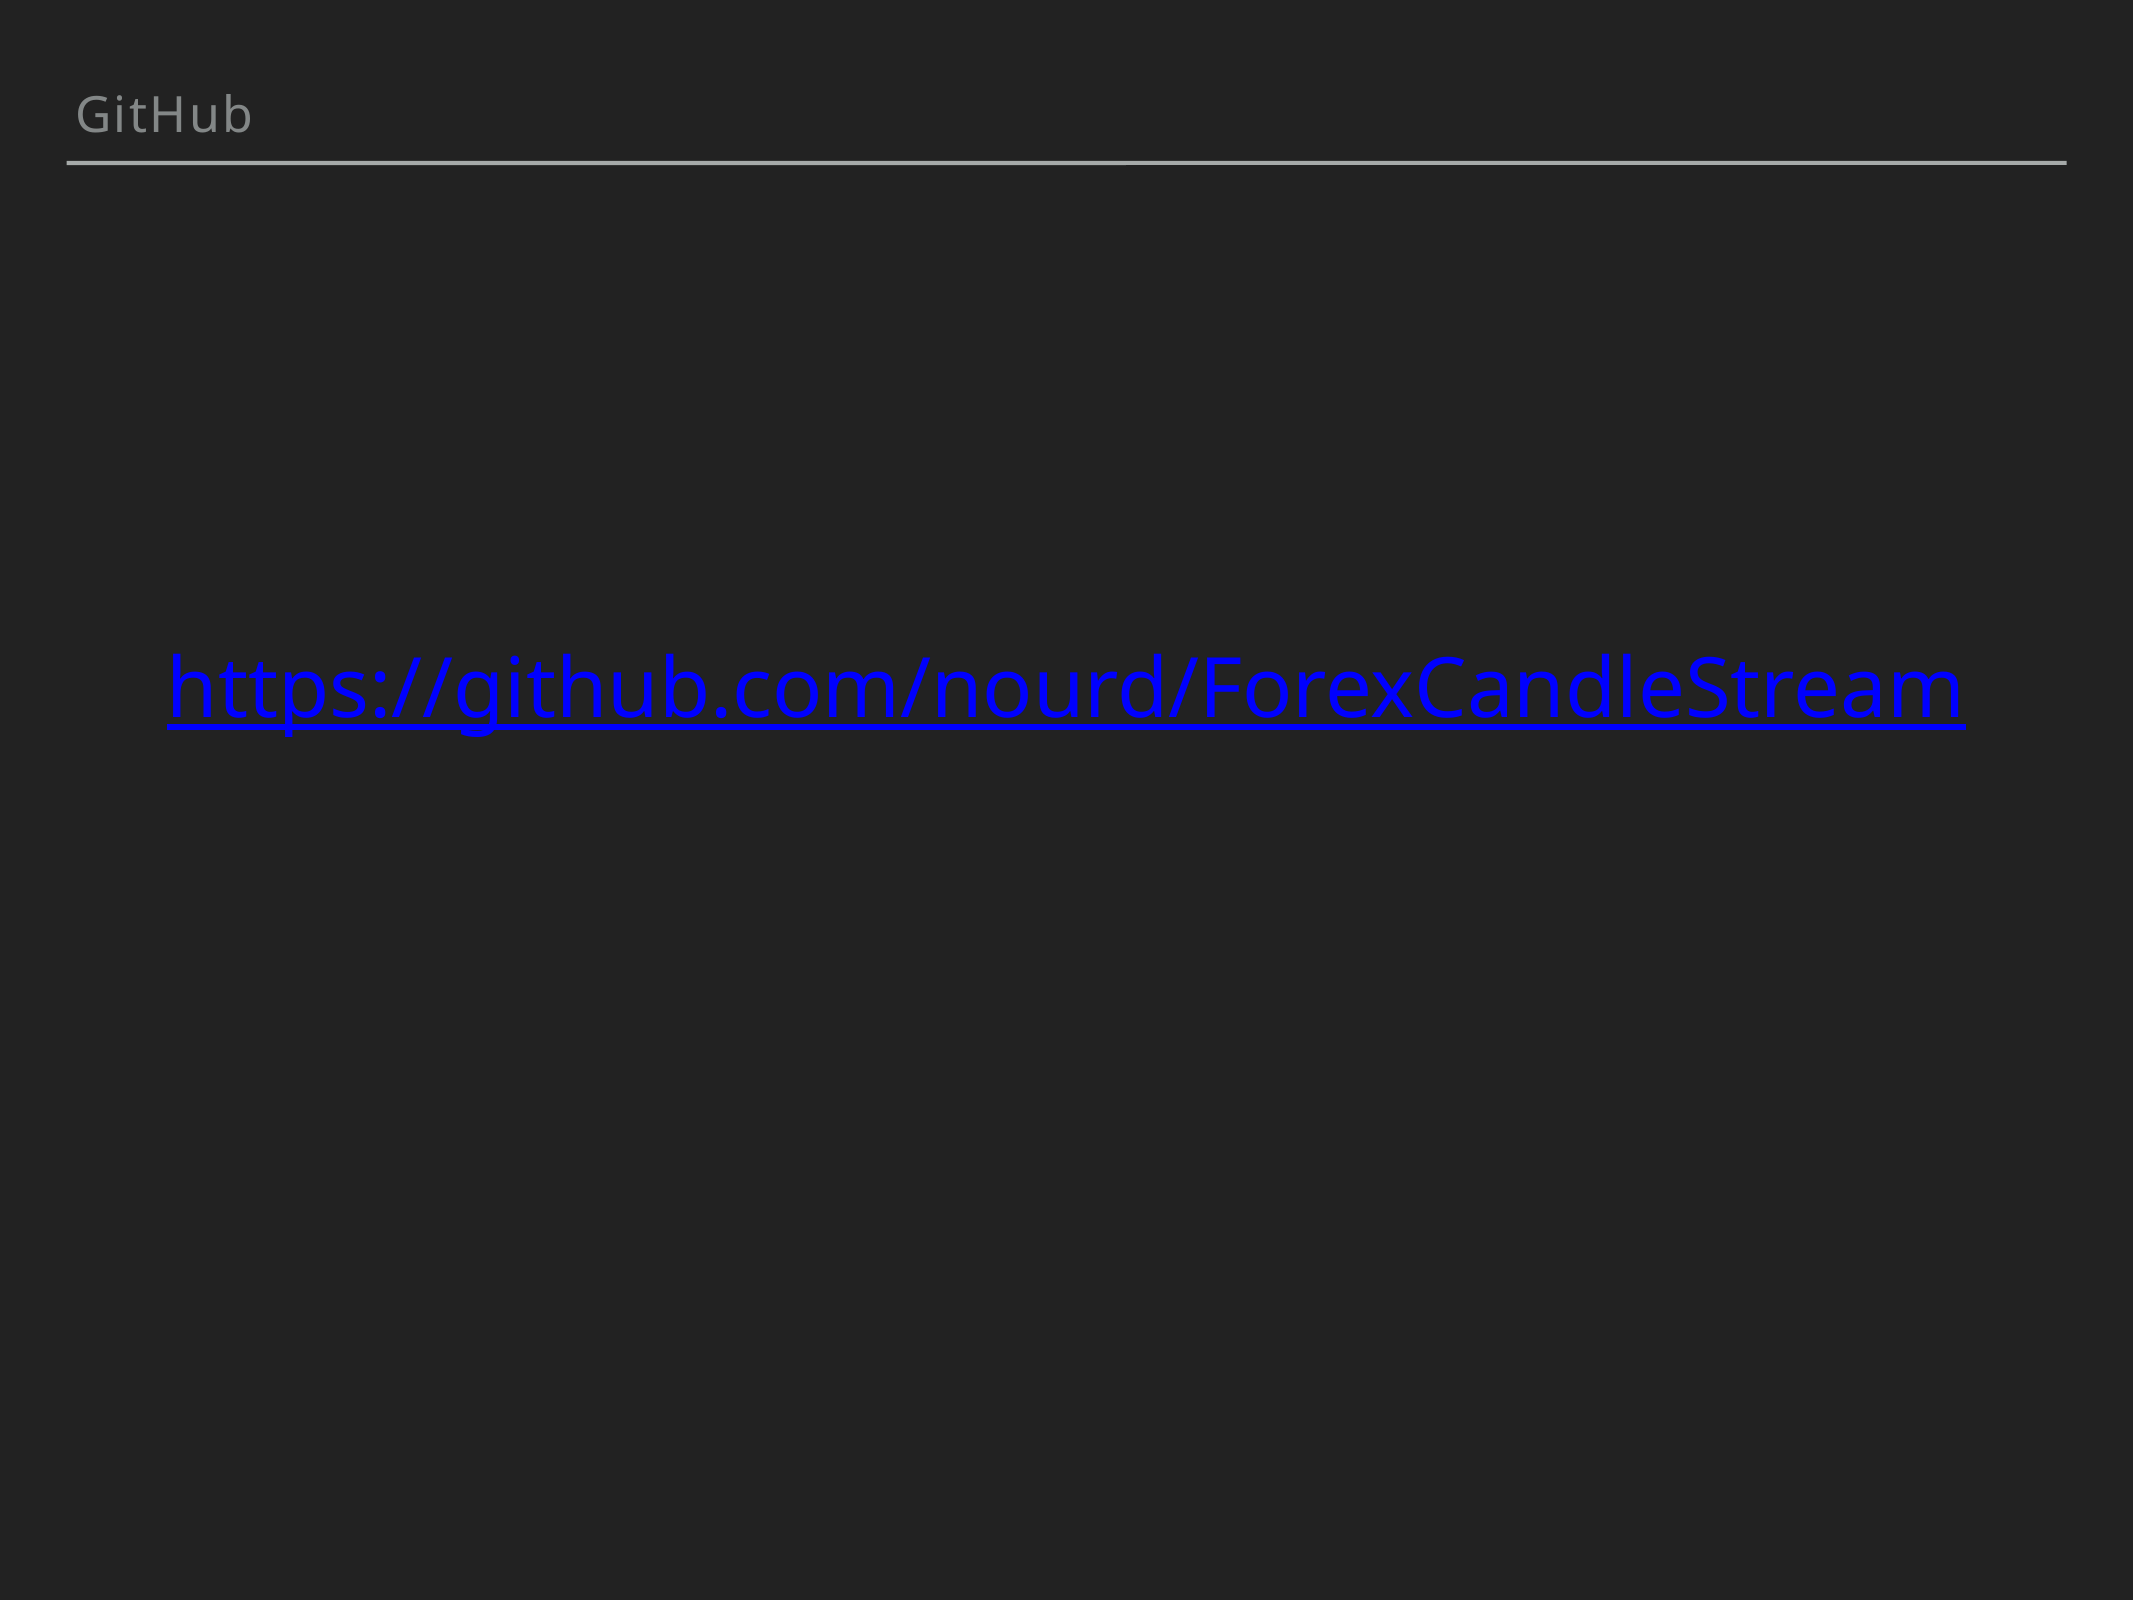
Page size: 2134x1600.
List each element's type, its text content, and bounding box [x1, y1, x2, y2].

list GitHub [66, 74, 1901, 151]
list https://github.com/nourd/ForexCandleStream [66, 449, 2068, 1453]
